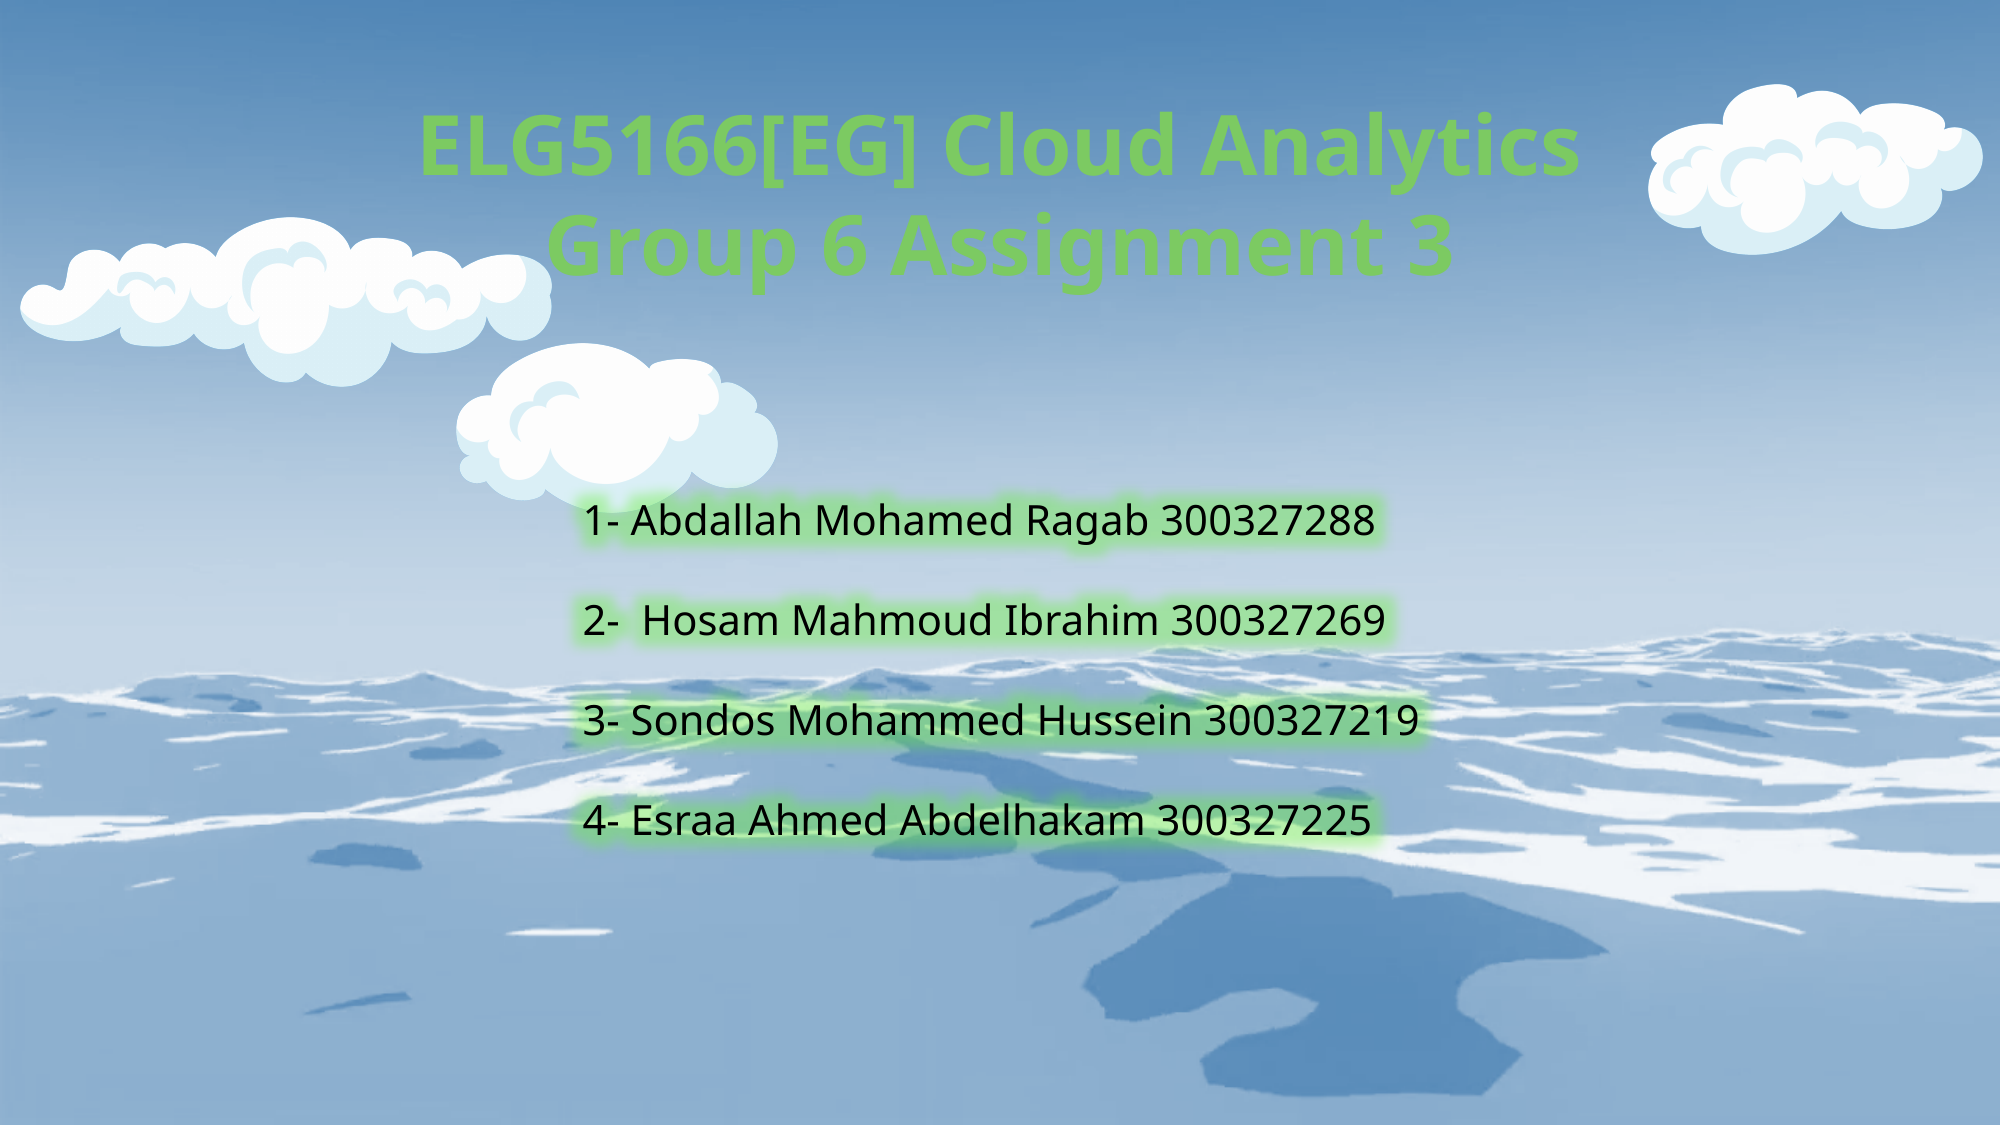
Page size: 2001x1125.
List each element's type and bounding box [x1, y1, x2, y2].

picture [1648, 84, 1983, 255]
picture [20, 217, 778, 513]
text_box [0, 0, 2000, 1125]
